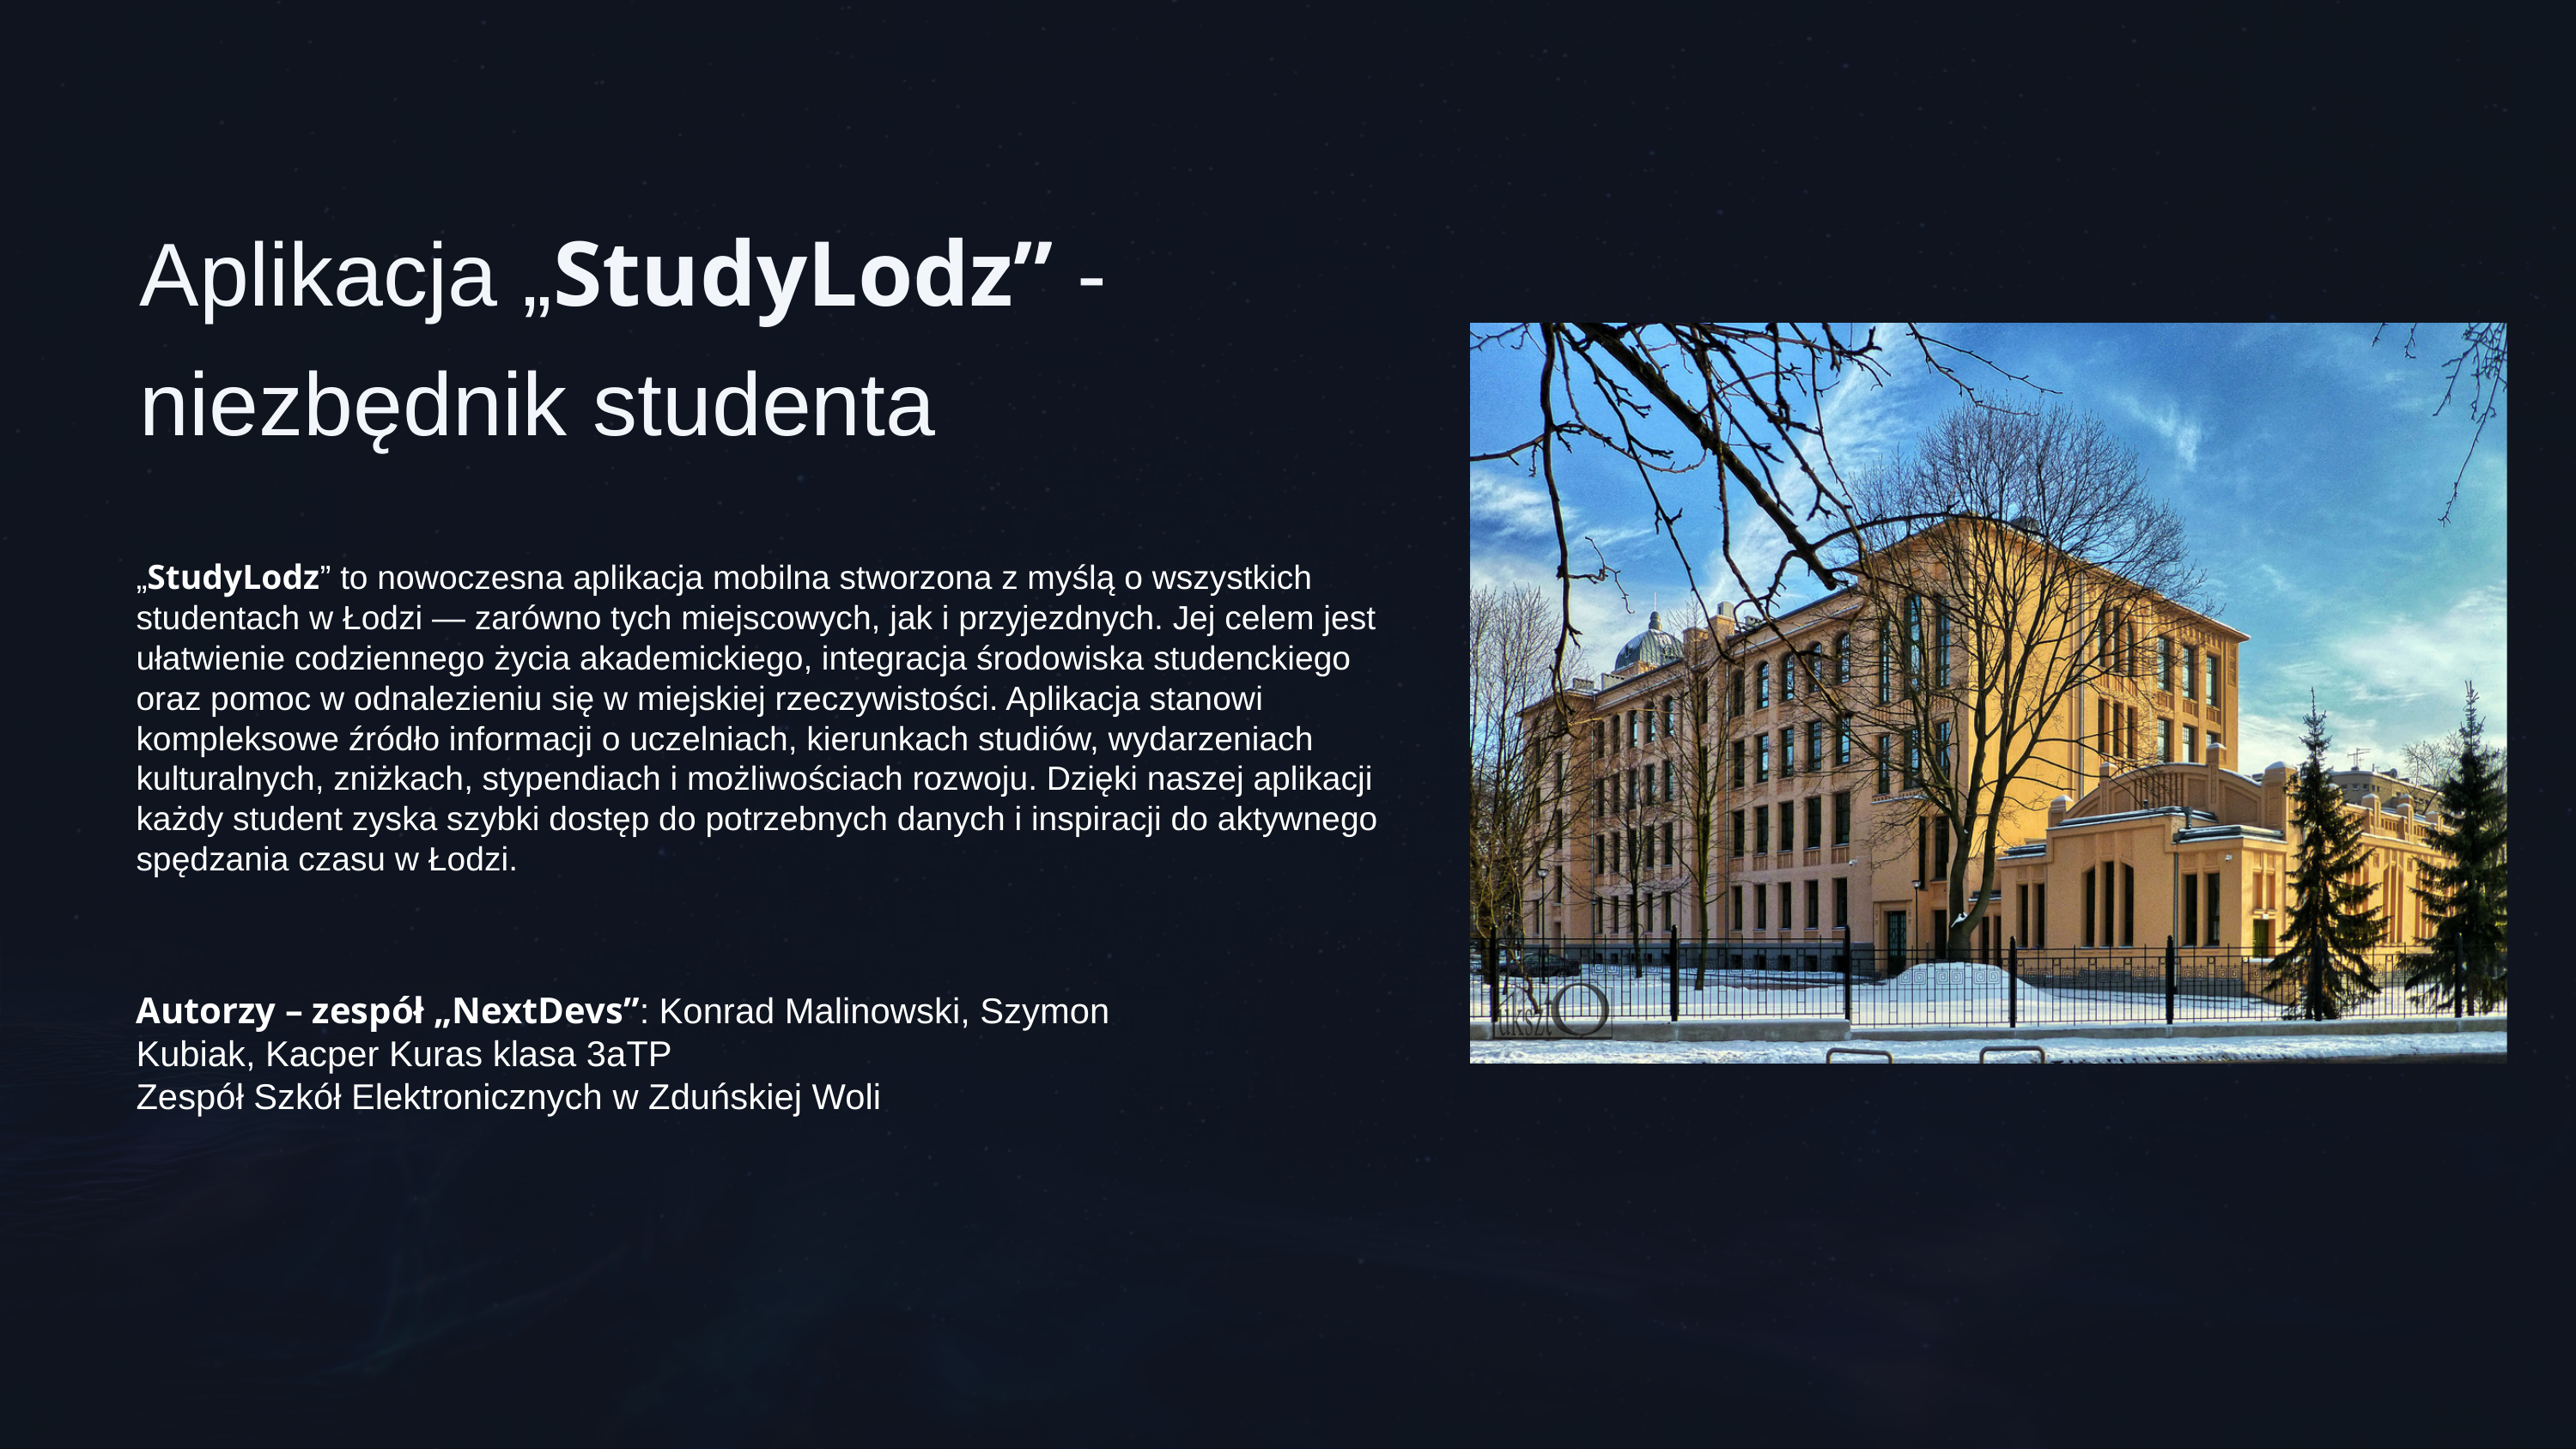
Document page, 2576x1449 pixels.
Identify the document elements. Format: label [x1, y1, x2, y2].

text_box [0, 0, 2576, 1449]
text_box [1469, 323, 2507, 1064]
